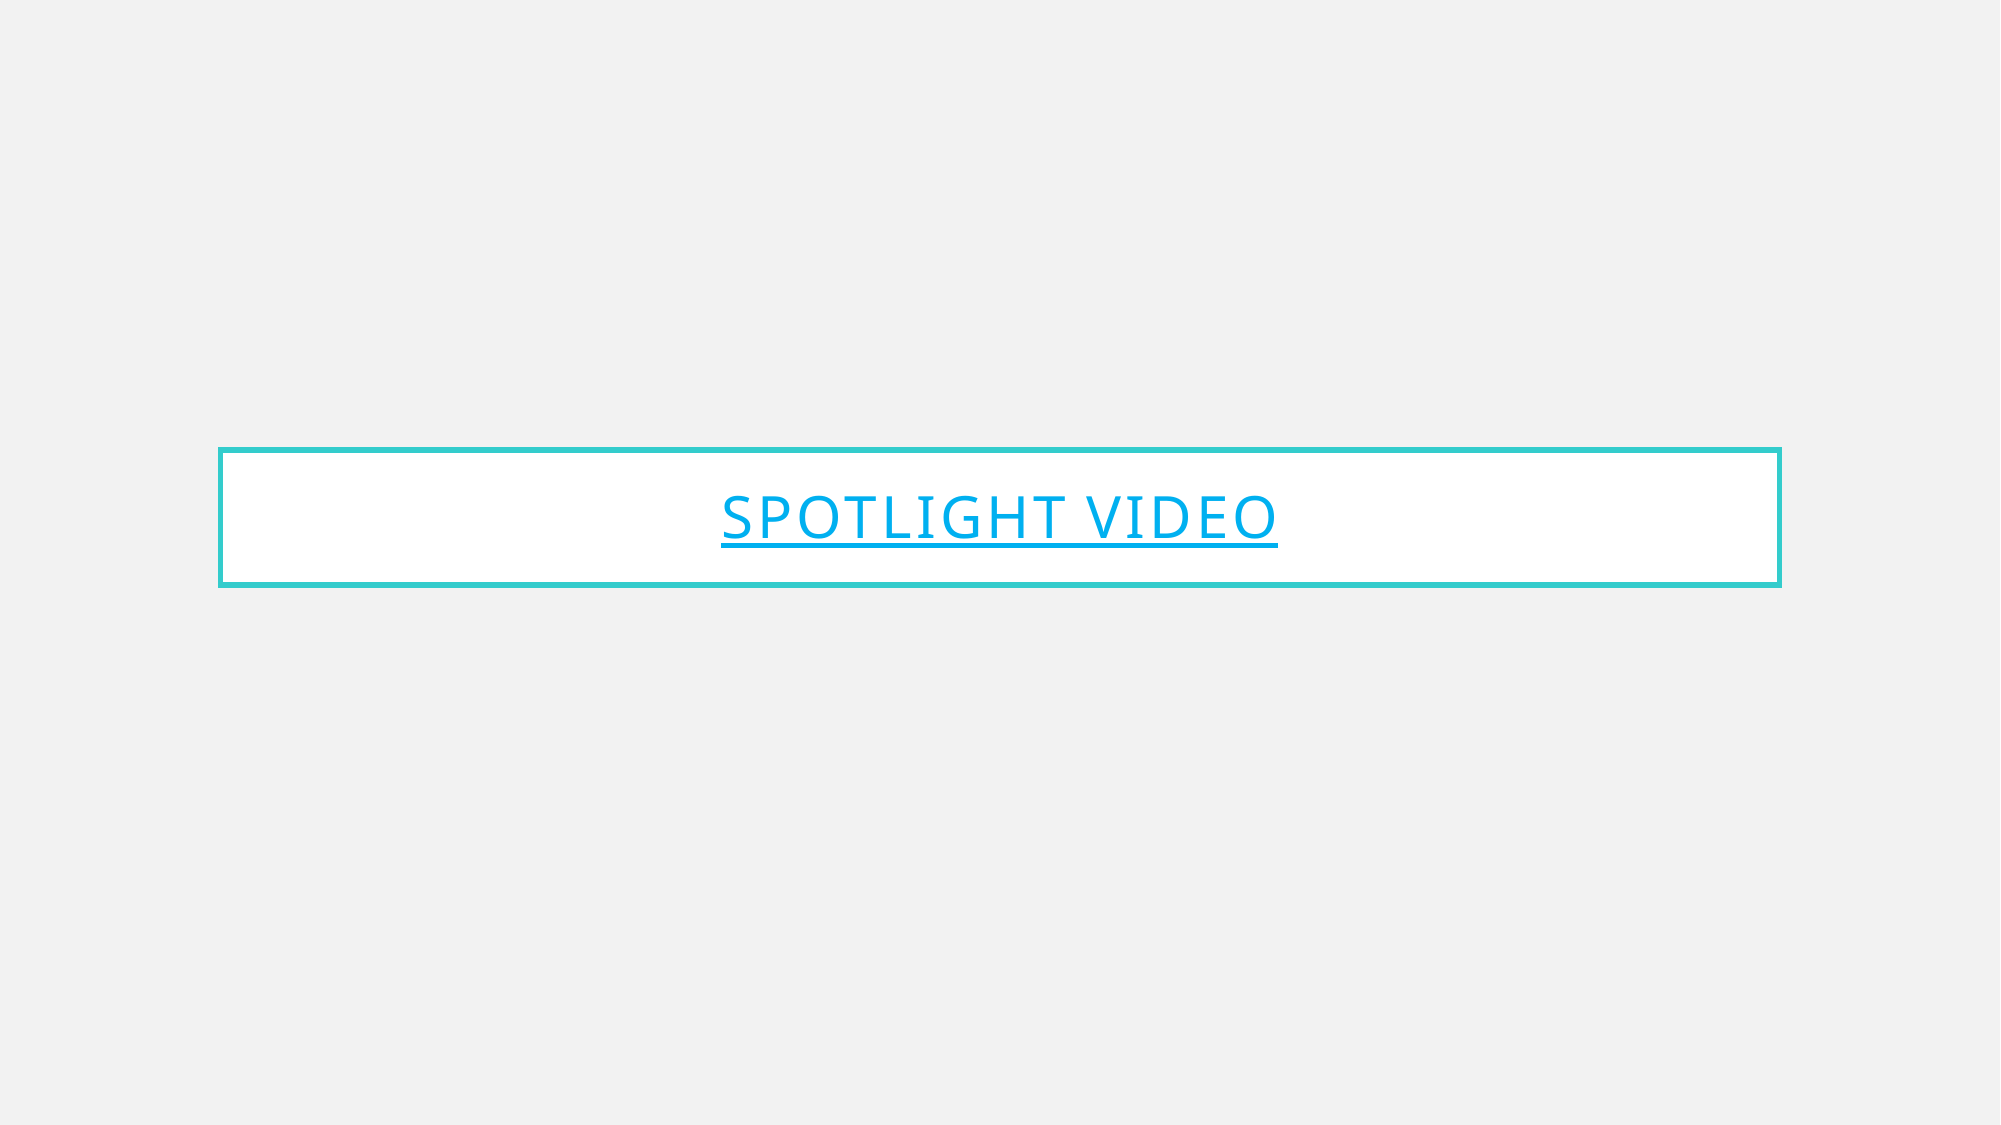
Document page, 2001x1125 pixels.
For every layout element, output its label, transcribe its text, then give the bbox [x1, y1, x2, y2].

title spotlight video [218, 447, 1782, 588]
